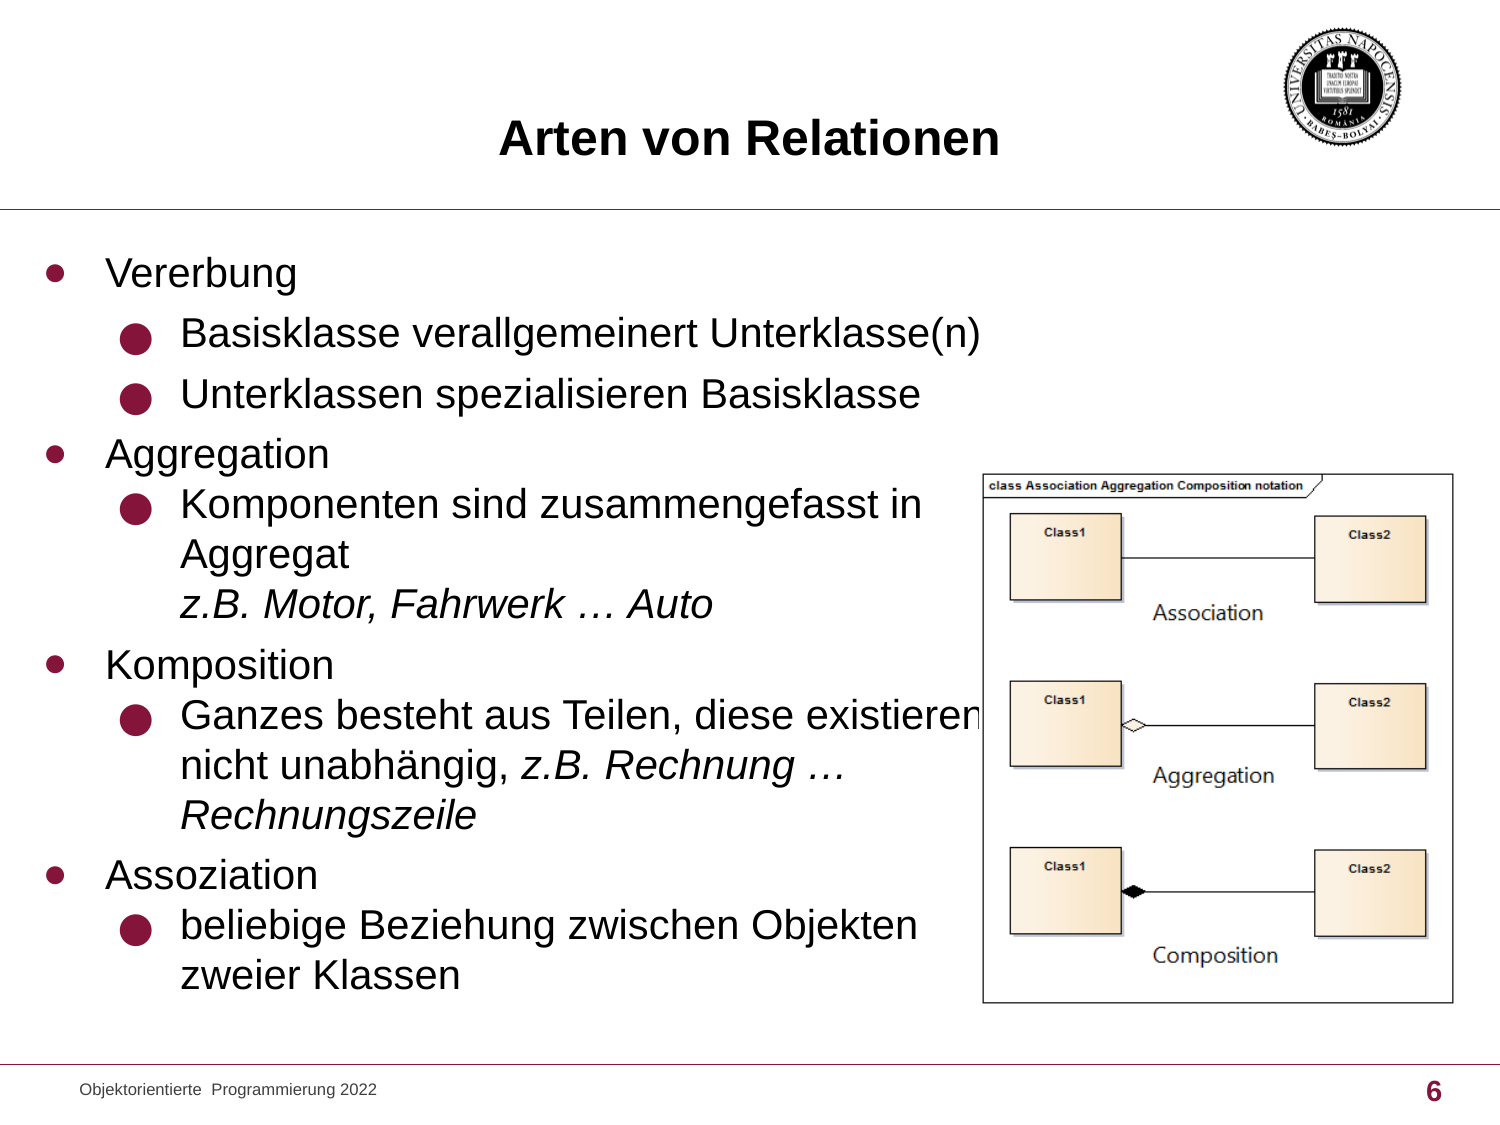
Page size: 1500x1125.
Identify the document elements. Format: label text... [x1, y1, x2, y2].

picture [1273, 17, 1412, 44]
picture [978, 469, 1456, 1007]
text_box Objektorientierte Programmierung 2022 [63, 1076, 1308, 1102]
title Arten von Relationen [75, 44, 1425, 233]
slide_number 6 [1371, 1078, 1443, 1102]
list Vererbung Basisklasse verallgemeinert Unterklasse(n) Unterklassen spezialisieren Basisklasse Aggregation Komponenten sind zusammengefasst in Aggregat z.B. Motor, Fahrwerk … Auto Komposition Ganzes besteht aus Teilen, diese existieren nicht unabhängig, z.B. Rechnung … Rechnungszeile Assoziation beliebige Beziehung zwischen Objekten zweier Klassen [16, 232, 1010, 886]
